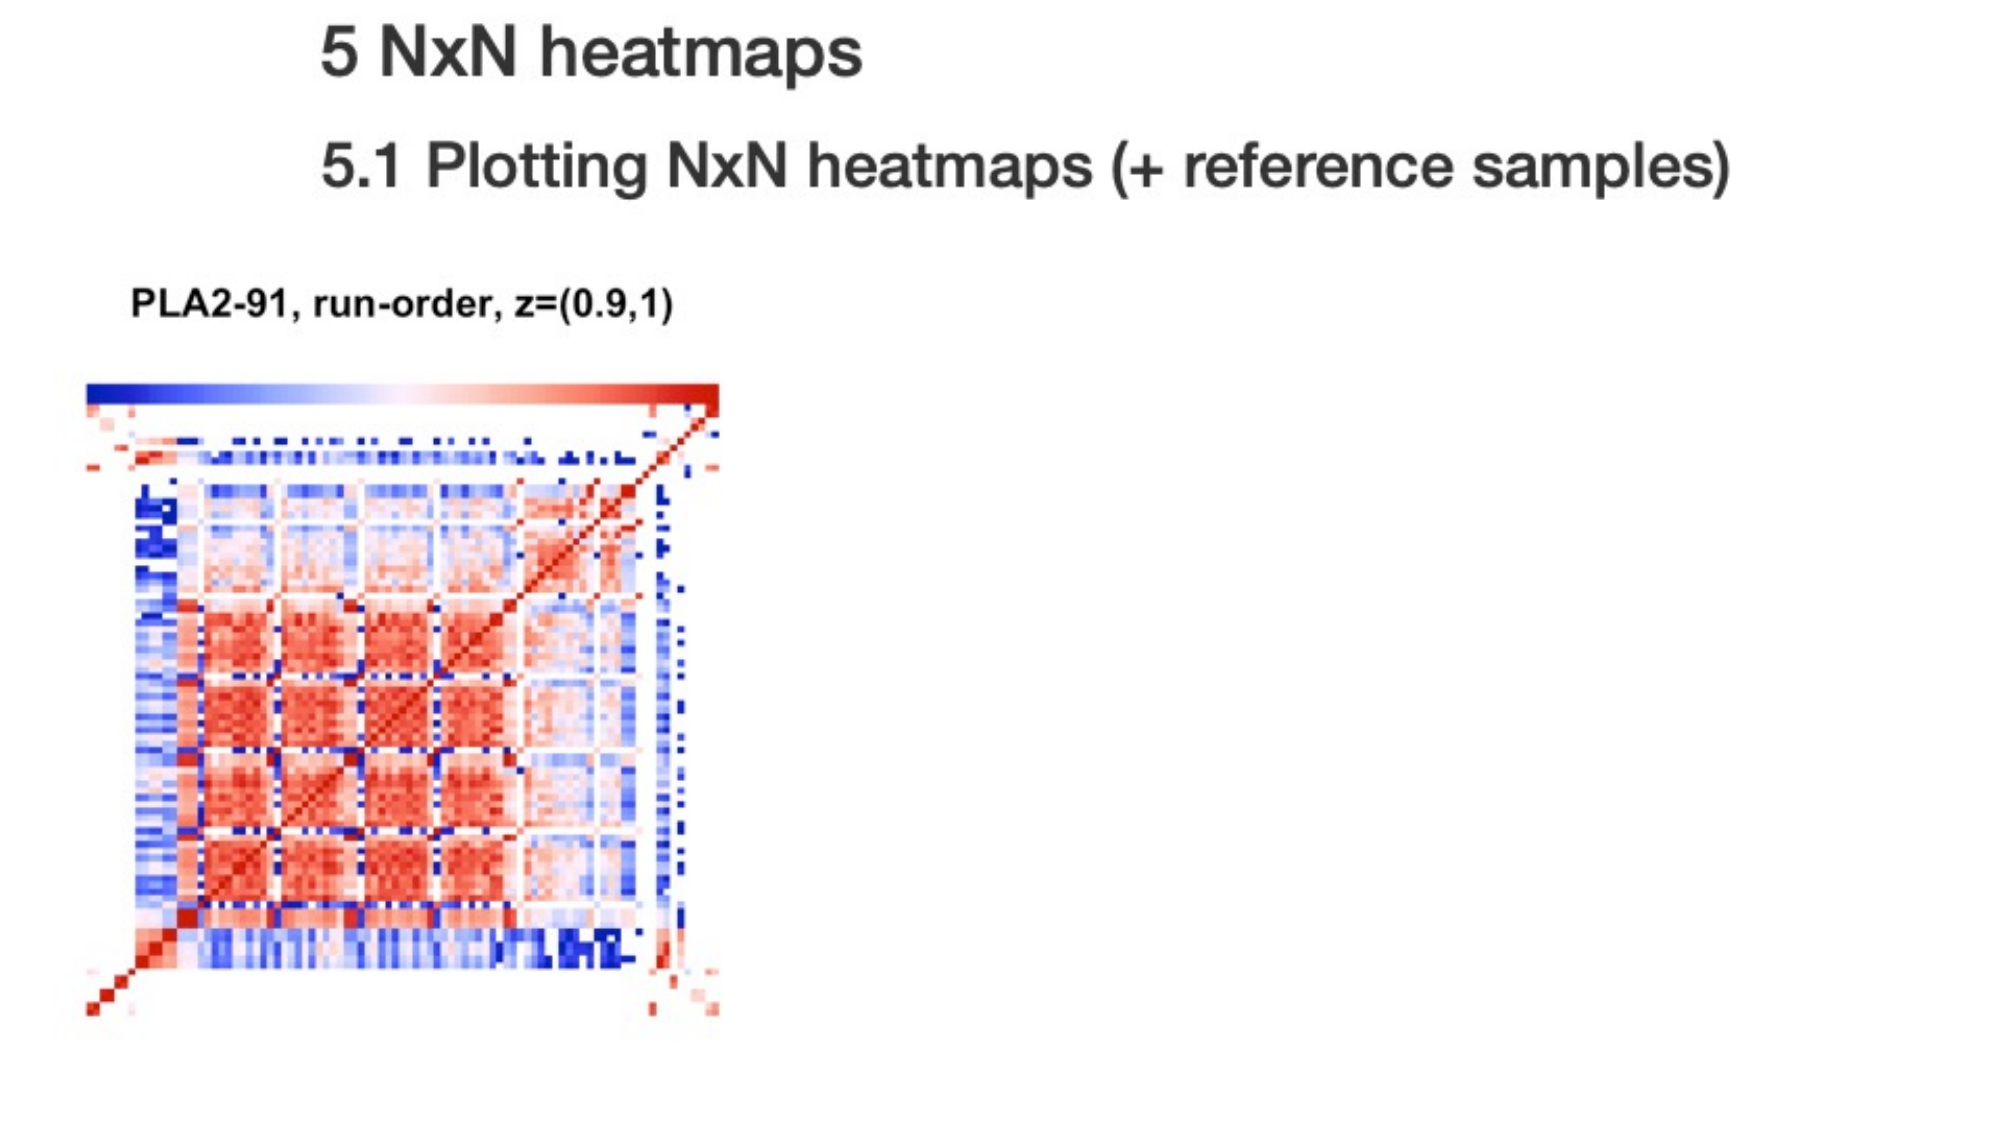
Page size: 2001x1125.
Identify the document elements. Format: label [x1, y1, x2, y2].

picture [21, 272, 774, 1048]
picture [312, 0, 1753, 244]
